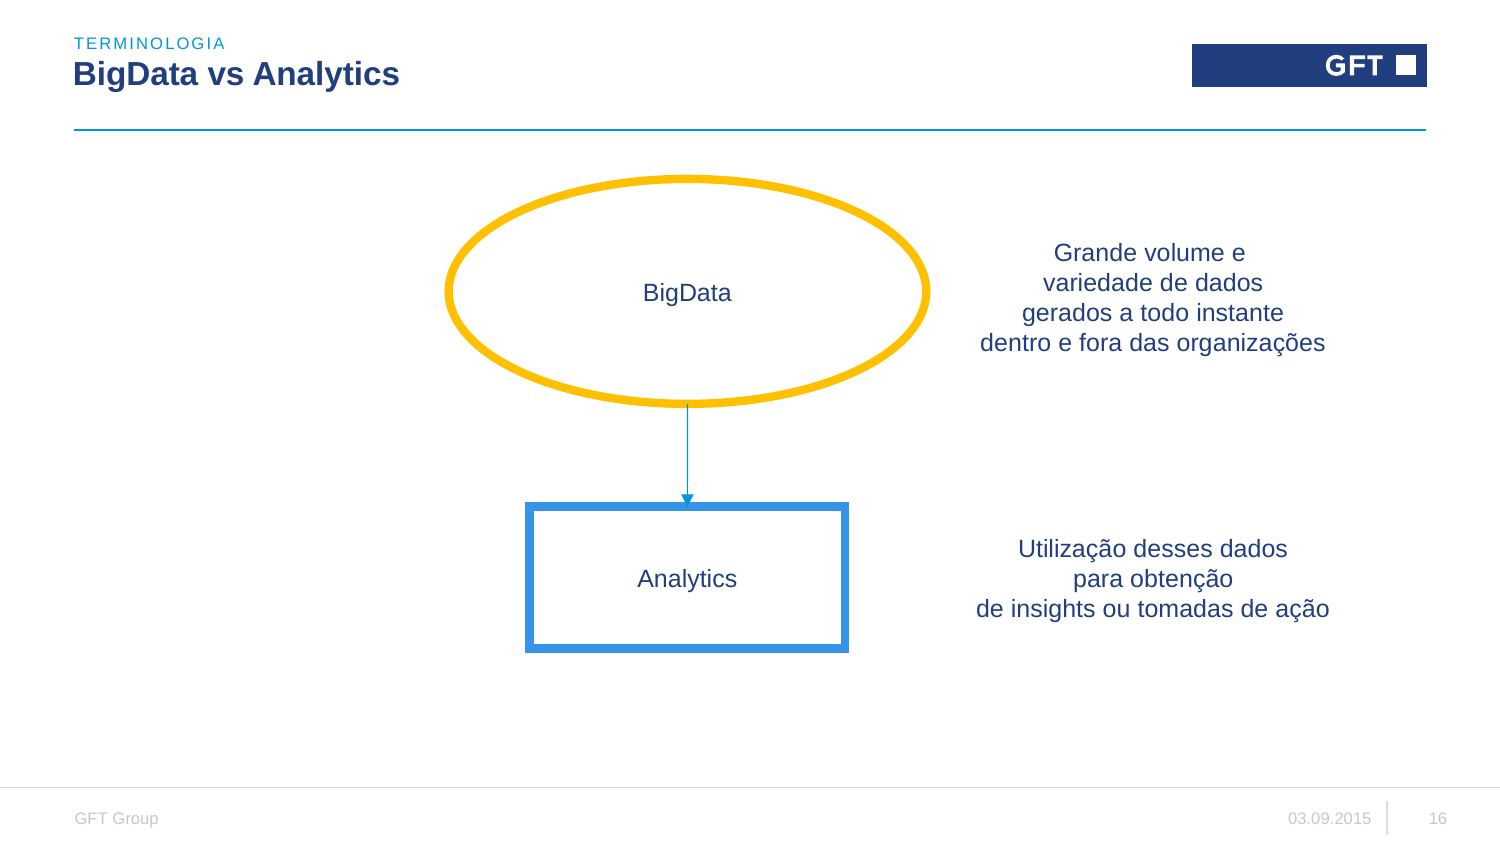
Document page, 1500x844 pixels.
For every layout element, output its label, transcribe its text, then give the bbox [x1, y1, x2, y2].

text_box Utilização desses dados para obtenção de insights ou tomadas de ação [975, 532, 1331, 623]
list TERMINOLOGIA [73, 32, 1172, 53]
text_box Analytics [529, 506, 846, 650]
title BigData vs Analytics [72, 56, 1171, 94]
text_box BigData [447, 177, 928, 405]
text_box Grande volume e variedade de dados gerados a todo instante dentro e fora das organizações [980, 236, 1327, 357]
